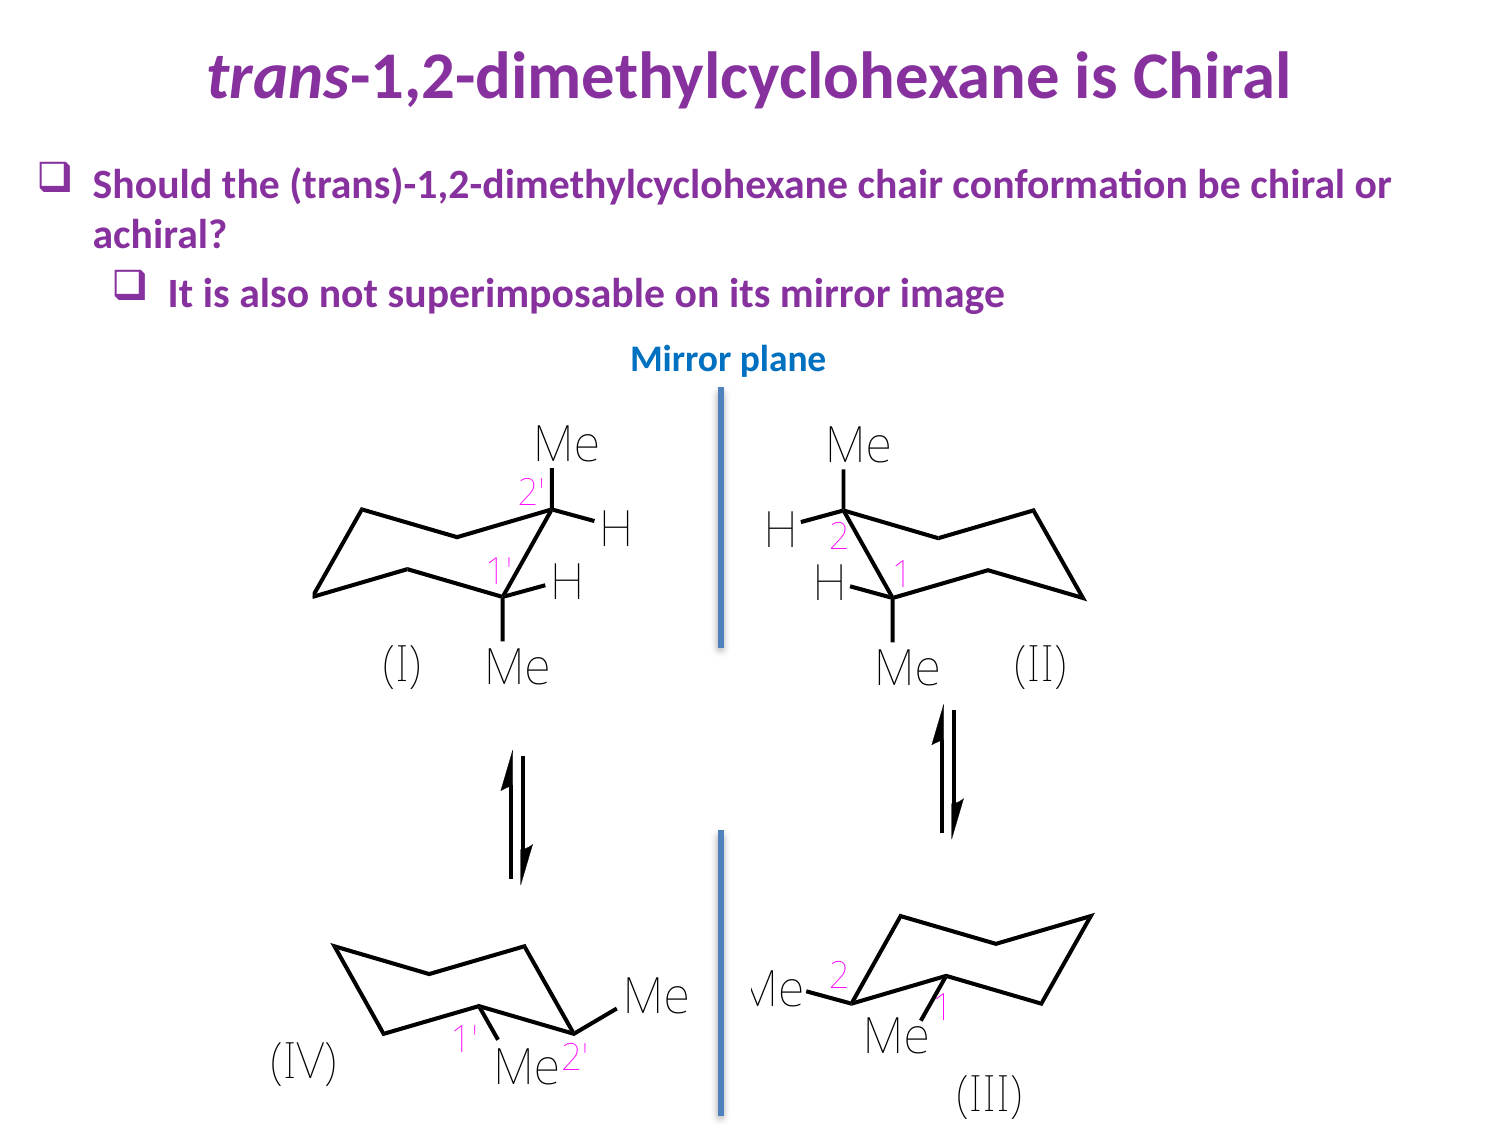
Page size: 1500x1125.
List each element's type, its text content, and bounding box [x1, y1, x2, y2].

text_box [269, 746, 703, 1094]
text_box Mirror plane [615, 326, 842, 387]
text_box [312, 416, 1119, 696]
text_box trans-1,2-dimethylcyclohexane is Chiral [191, 24, 1309, 120]
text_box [751, 700, 1125, 1125]
text_box Should the (trans)-1,2-dimethylcyclohexane chair conformation be chiral or achiral? It is also not superimposable on its mirror image [21, 149, 1469, 324]
